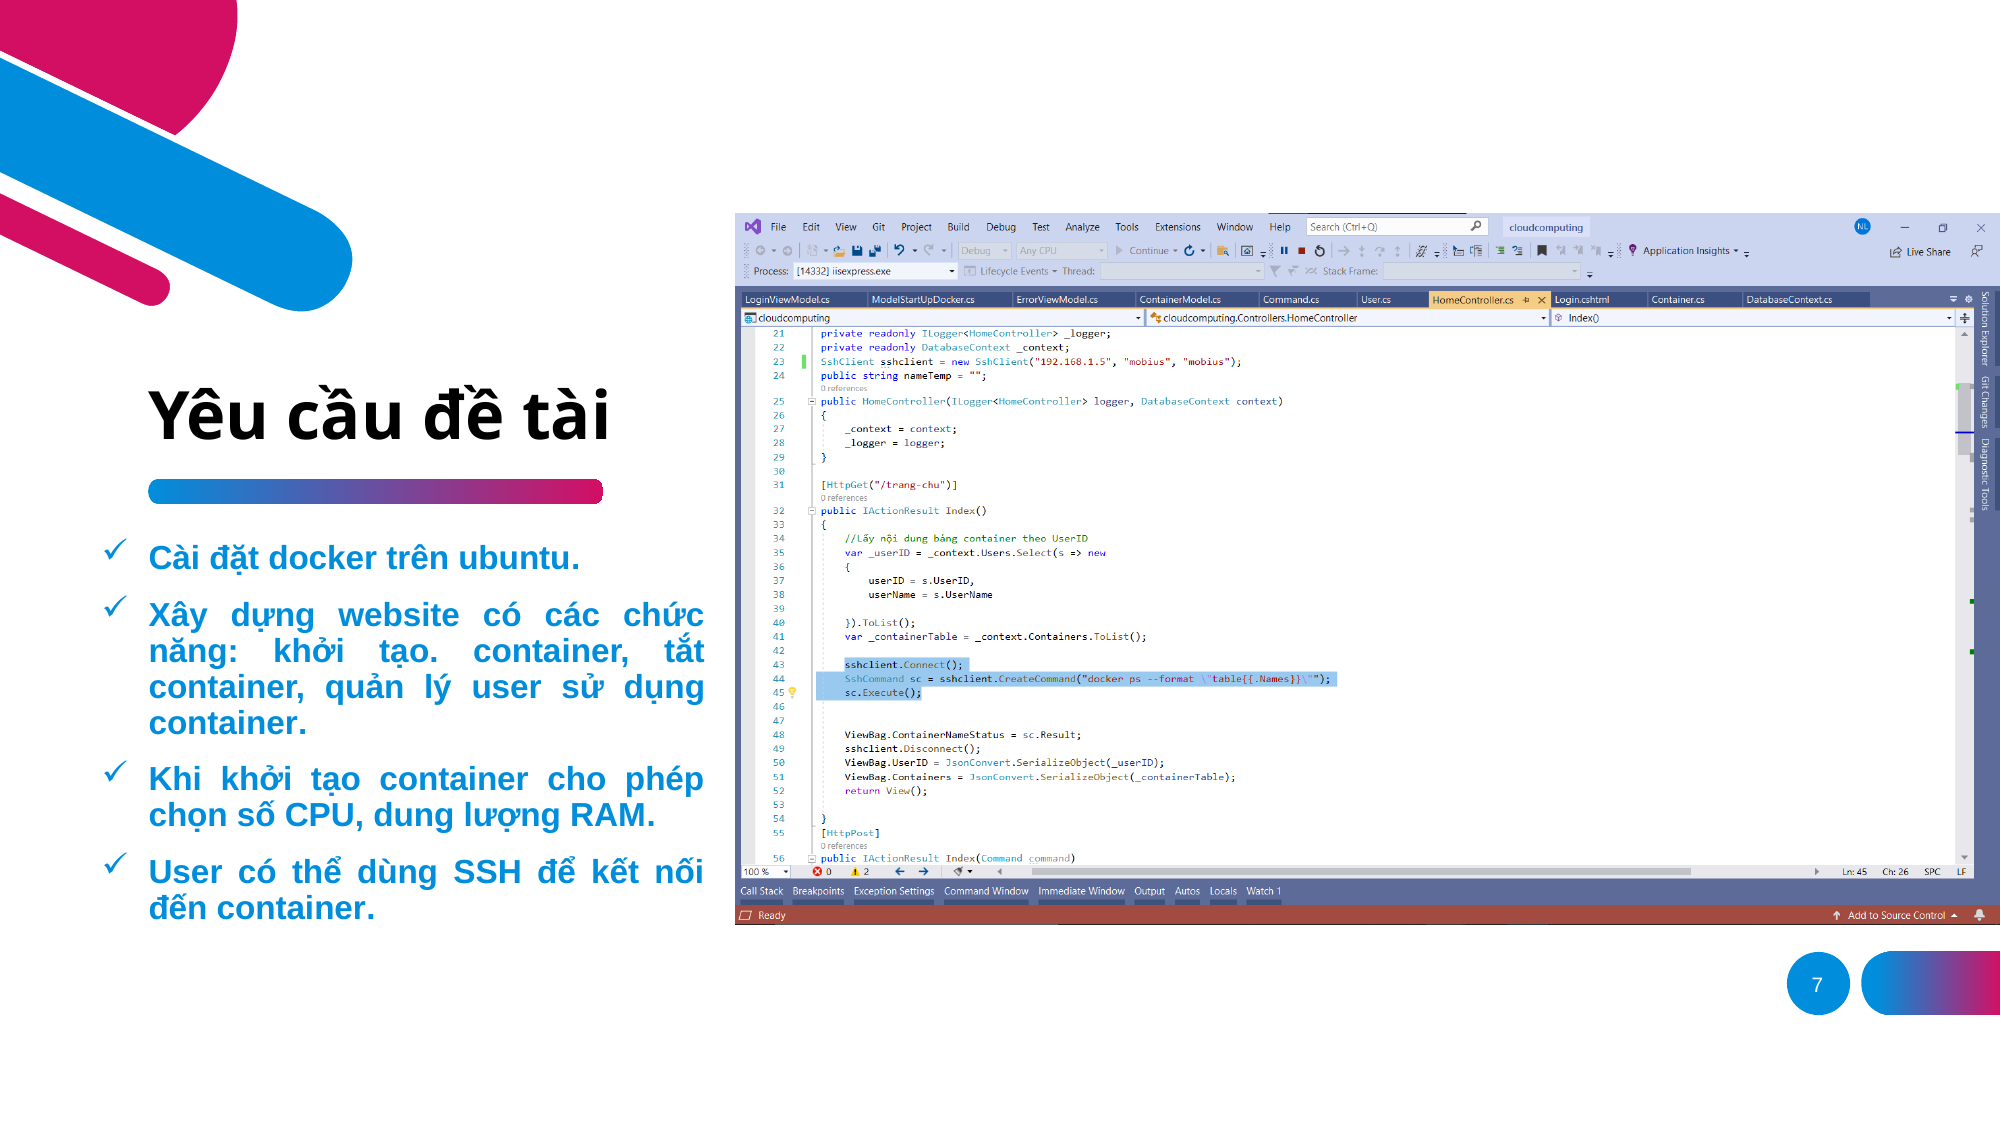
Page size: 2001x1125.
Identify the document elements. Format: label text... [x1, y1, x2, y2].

title Yêu cầu đề tài [133, 350, 692, 462]
picture [735, 213, 2000, 925]
list Cài đặt docker trên ubuntu. Xây dựng website có các chức năng: khởi tạo. container, tắt container, quản lý user sử dụng container. Khi khởi tạo container cho phép chọn số CPU, dung lượng RAM. User có thể dùng SSH để kết nối đến container. [86, 533, 720, 1027]
slide_number 7 [1772, 954, 1863, 1015]
